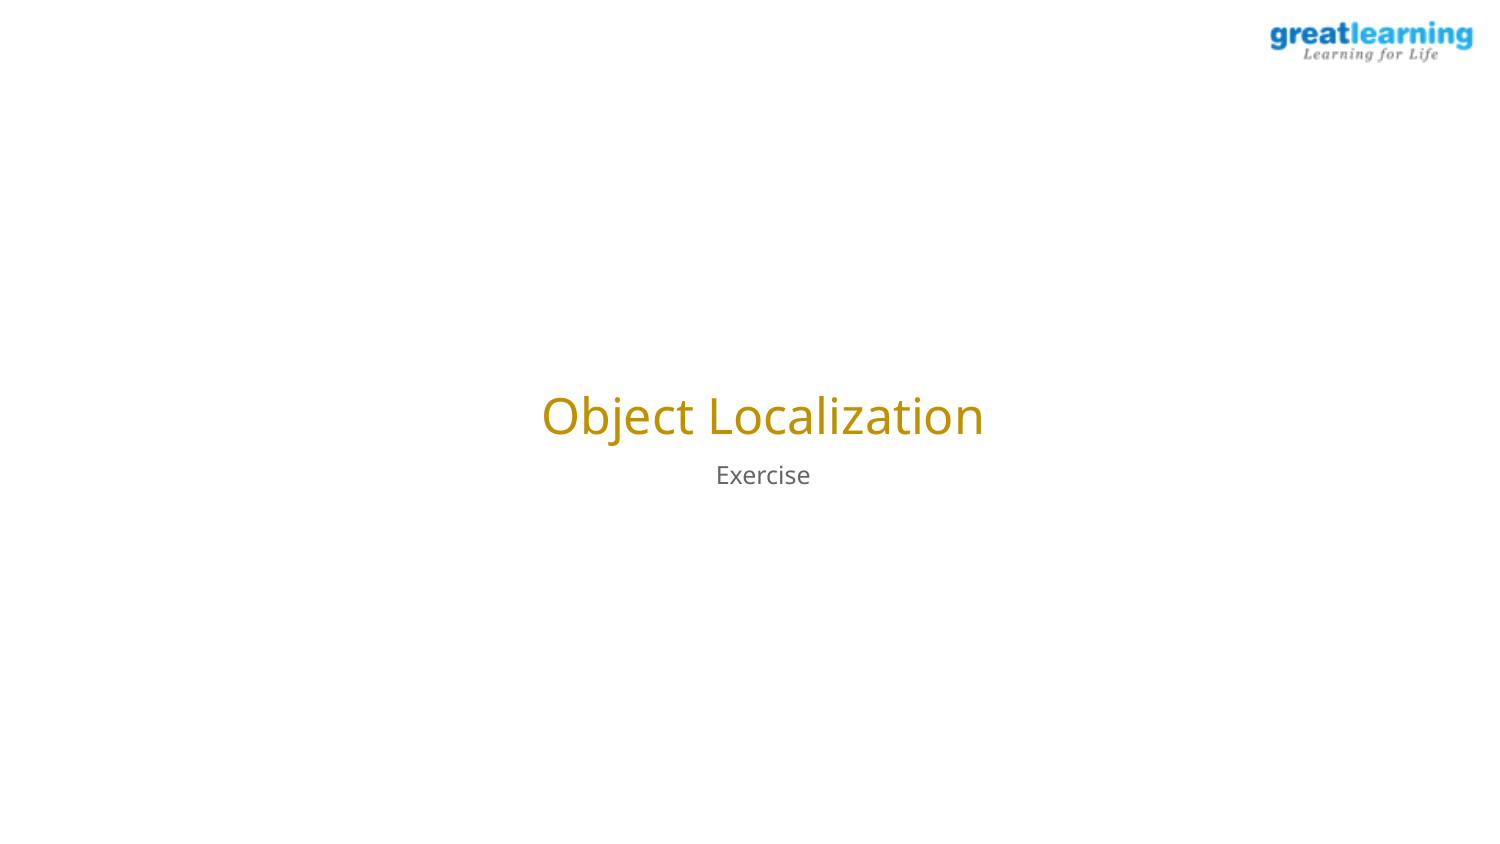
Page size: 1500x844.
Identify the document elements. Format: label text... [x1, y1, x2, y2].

text_box Object Localization Exercise [409, 329, 1118, 515]
picture [1270, 20, 1474, 63]
